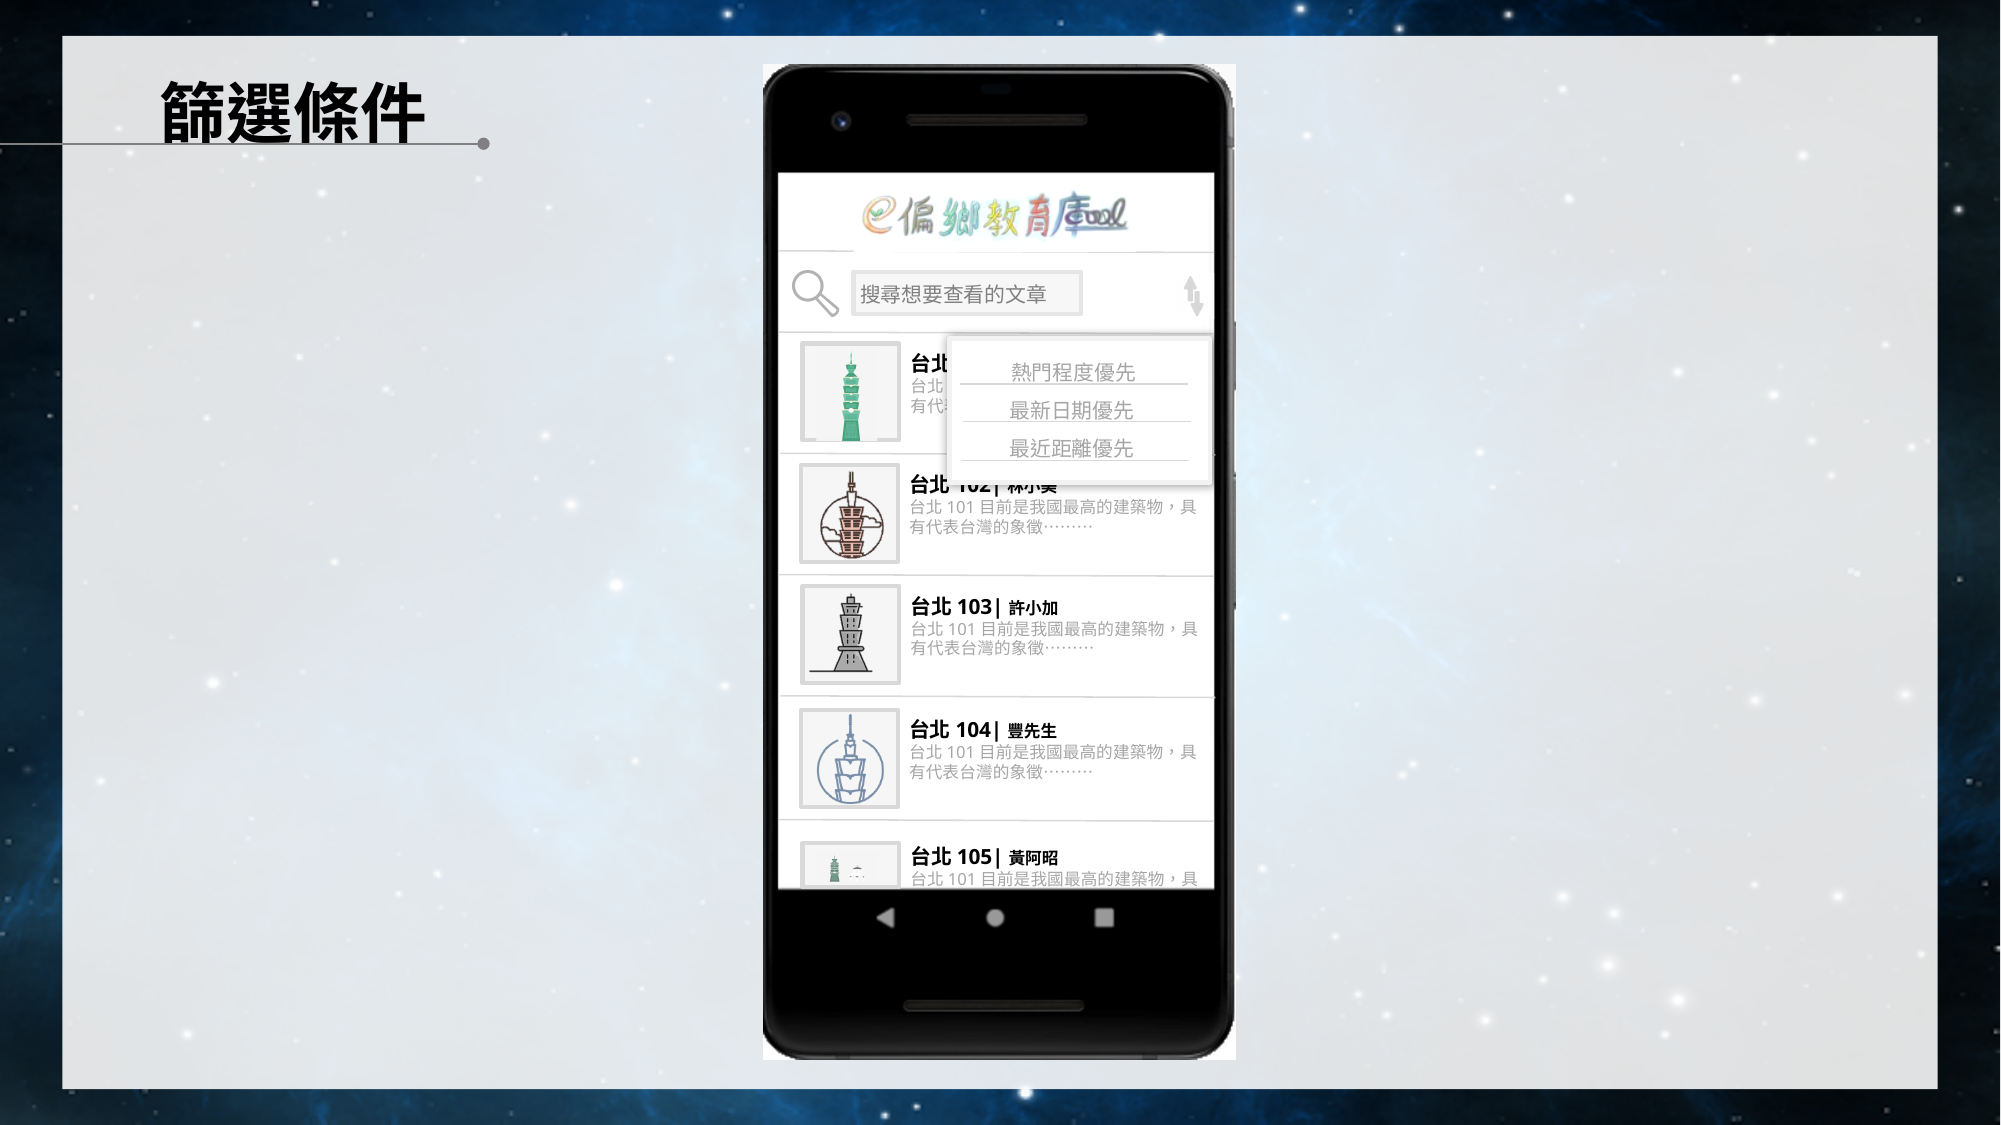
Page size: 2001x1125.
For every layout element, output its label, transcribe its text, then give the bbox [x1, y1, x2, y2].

text_box [62, 35, 1938, 1090]
text_box 篩選條件 [145, 64, 442, 143]
picture [763, 64, 1237, 1061]
text_box 篩選條件 [145, 153, 442, 160]
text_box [780, 452, 1216, 456]
picture [0, 0, 2001, 1125]
